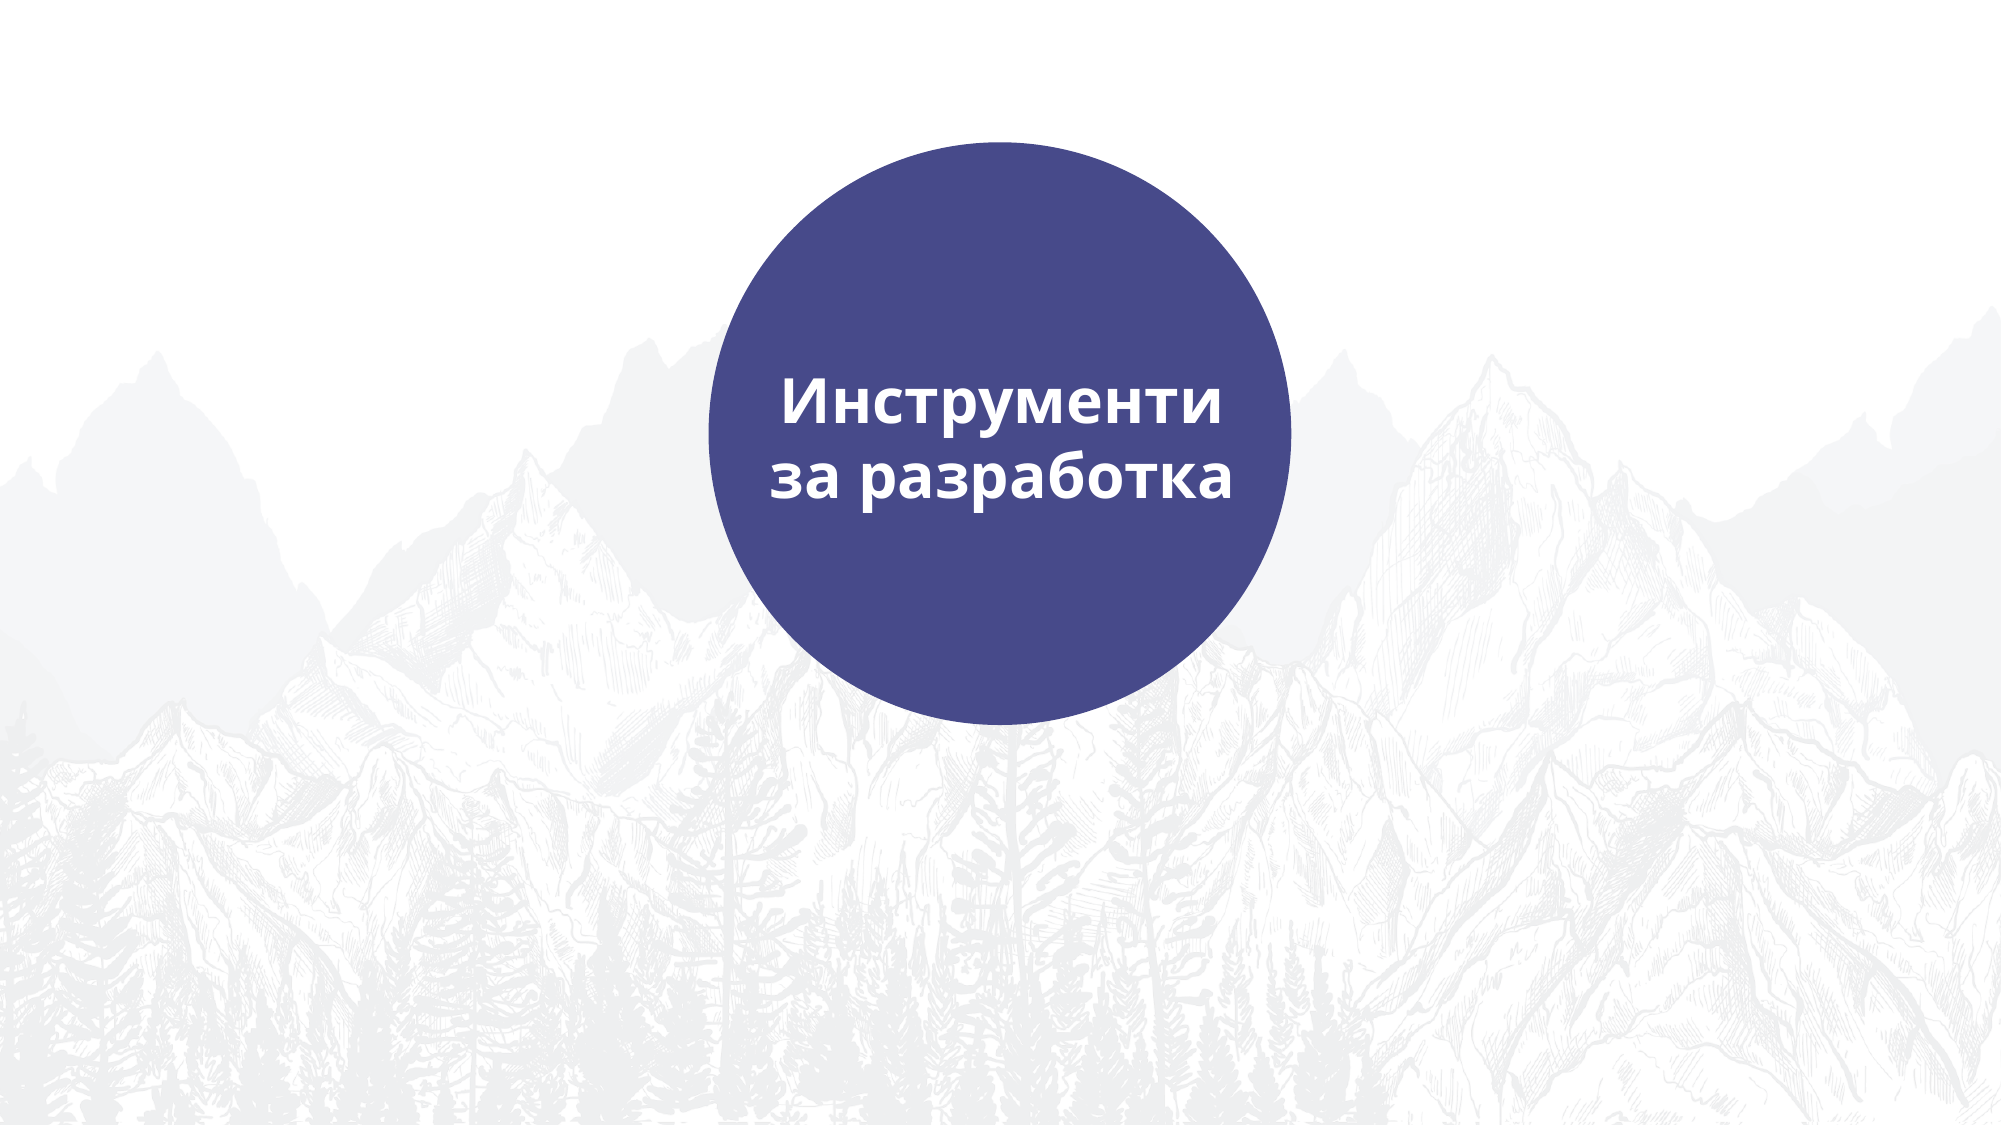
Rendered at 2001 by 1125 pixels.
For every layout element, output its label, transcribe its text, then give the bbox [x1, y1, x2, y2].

text_box Инструменти за разработка [727, 345, 1277, 531]
